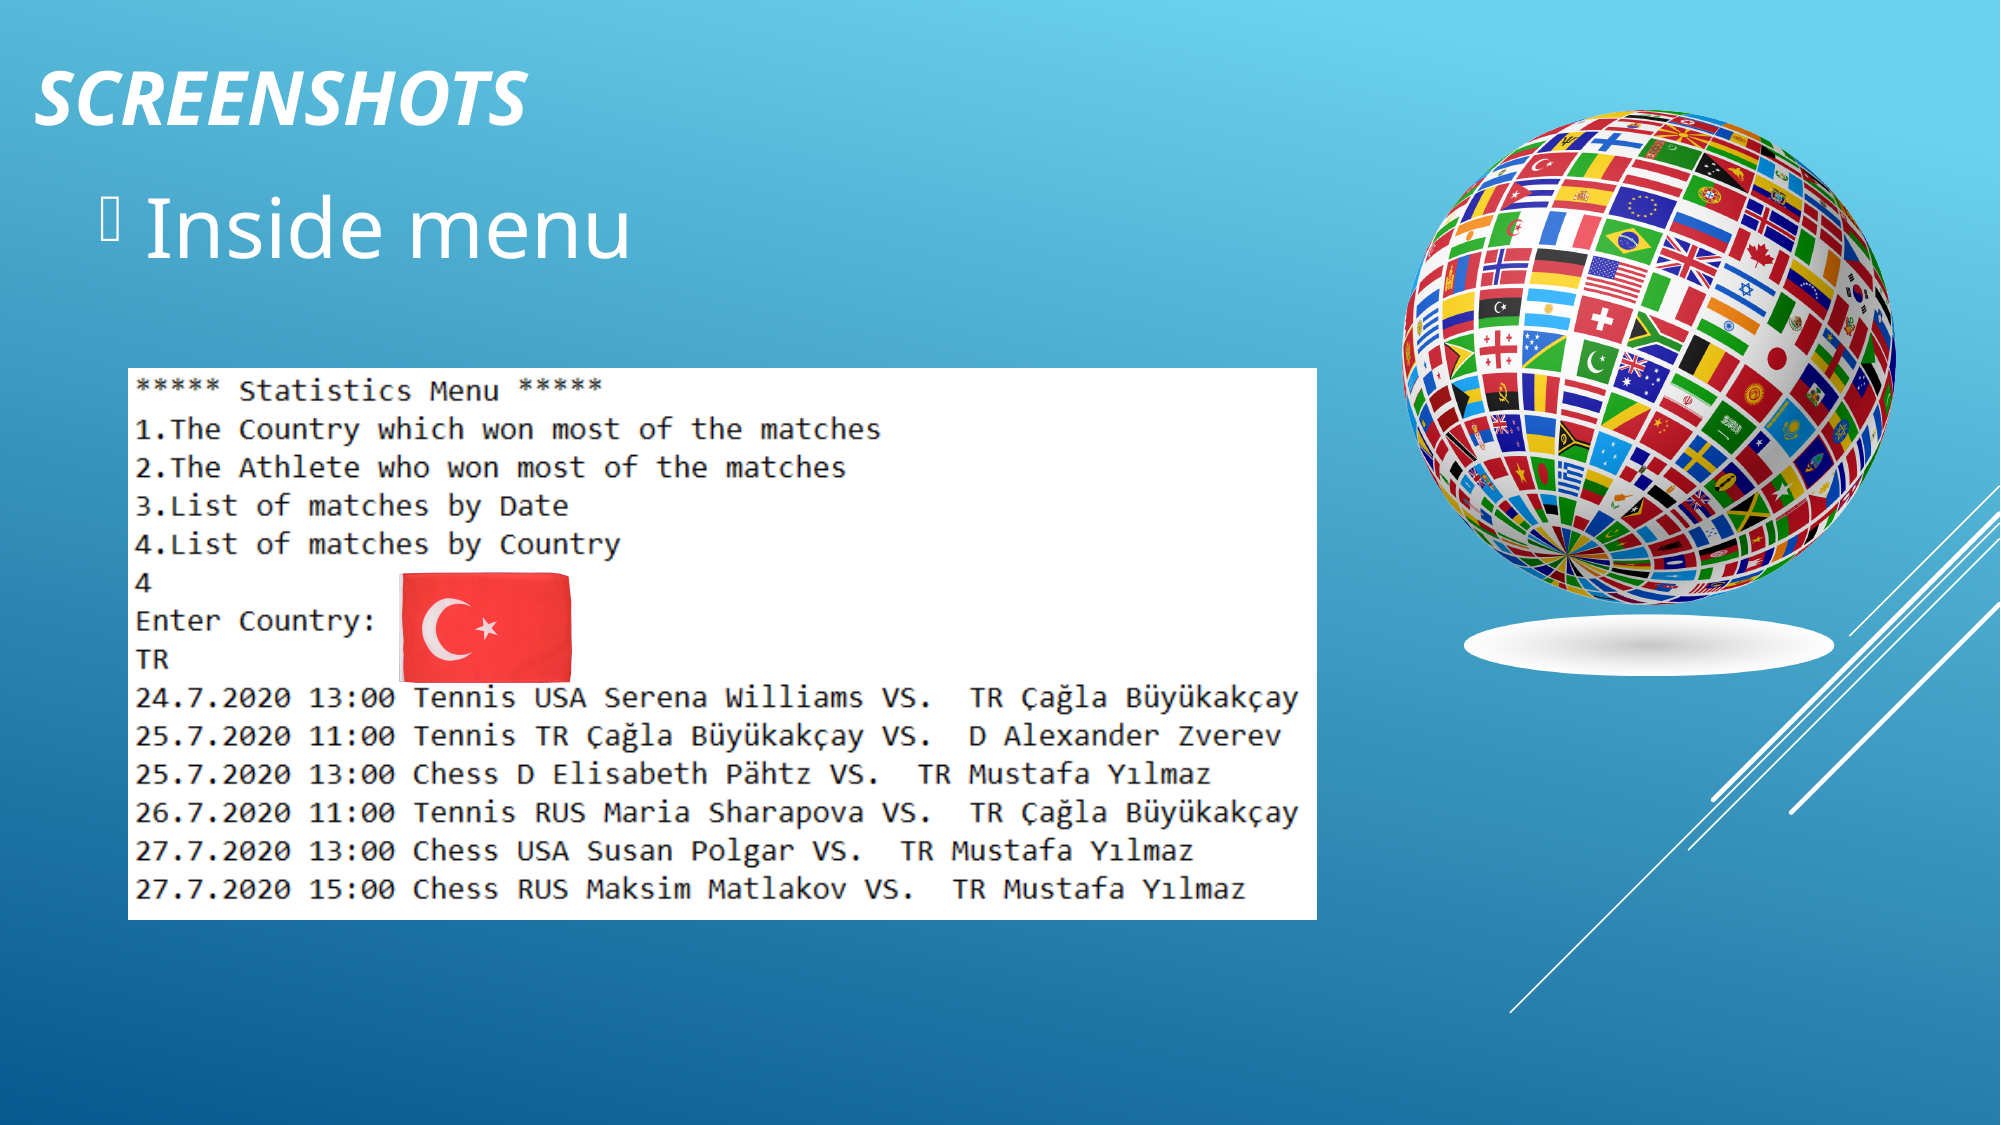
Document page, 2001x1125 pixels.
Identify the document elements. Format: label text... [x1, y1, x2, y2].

list Inside menu [82, 168, 854, 306]
picture [128, 368, 1318, 920]
picture [1401, 110, 1897, 676]
text_box SCREENSHOTS [0, 0, 566, 190]
